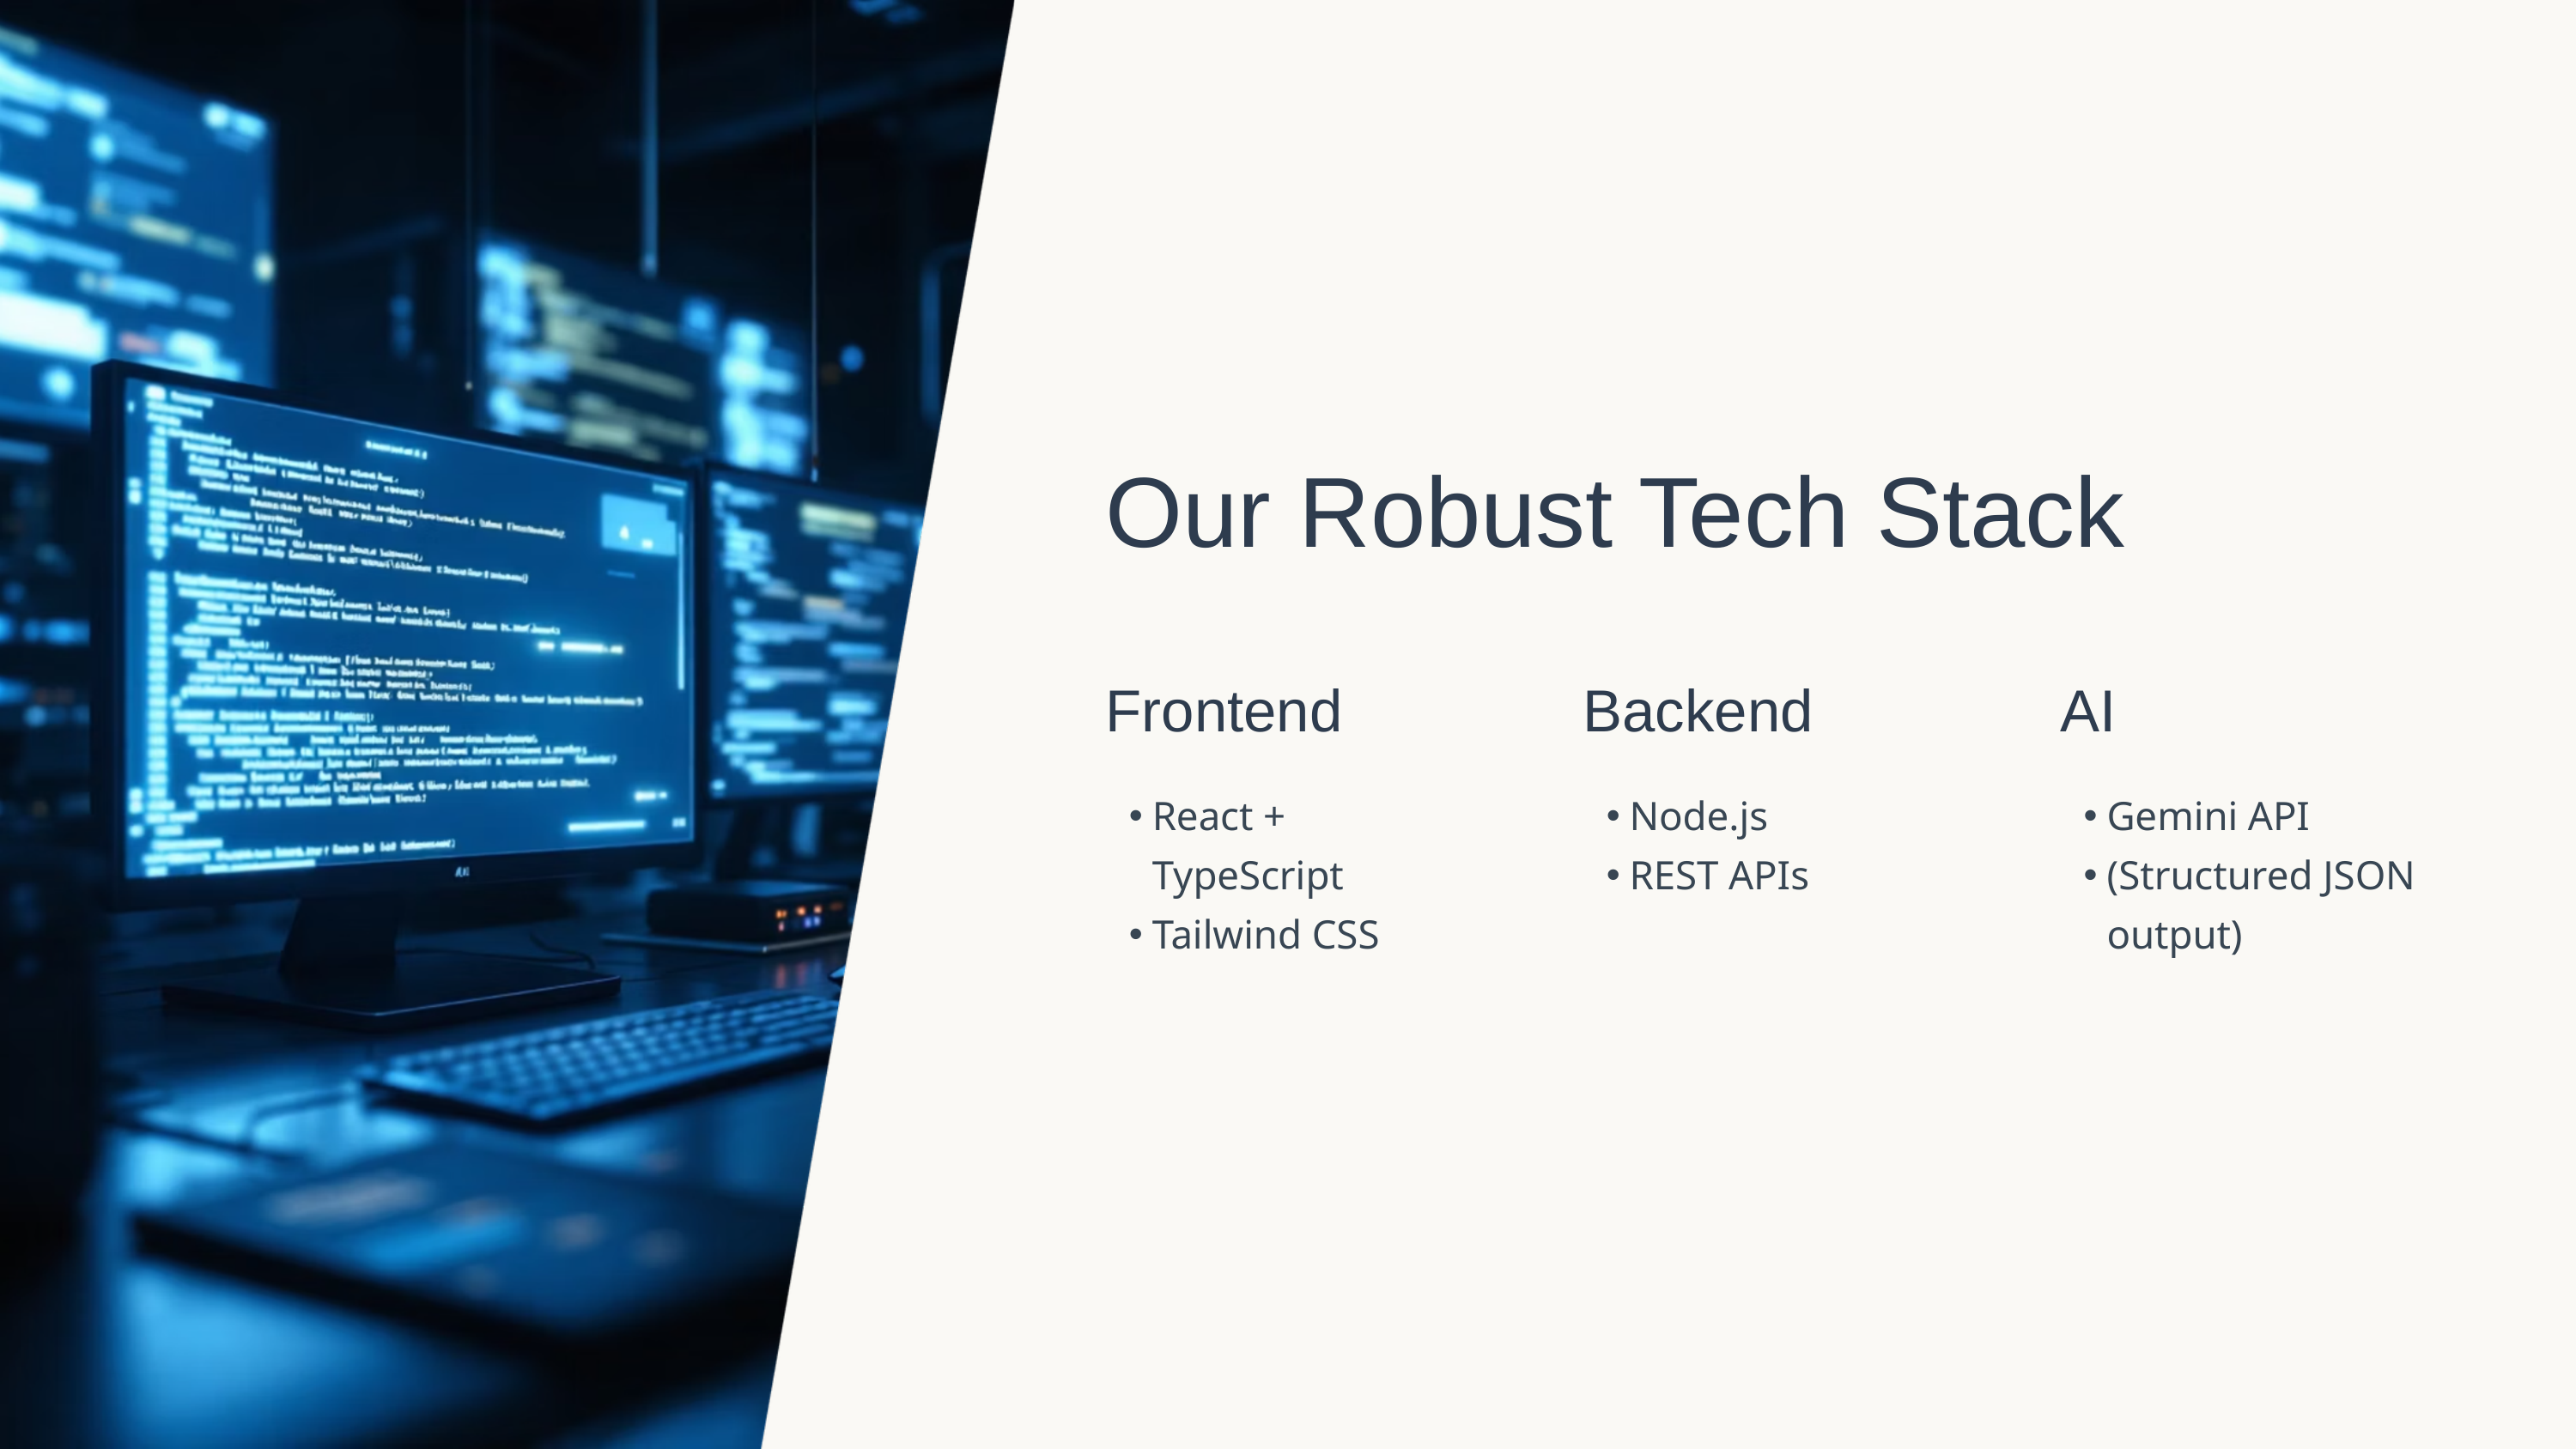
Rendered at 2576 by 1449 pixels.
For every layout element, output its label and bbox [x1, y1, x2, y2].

text_box [1015, 0, 2576, 1449]
text_box [0, 0, 1015, 1449]
